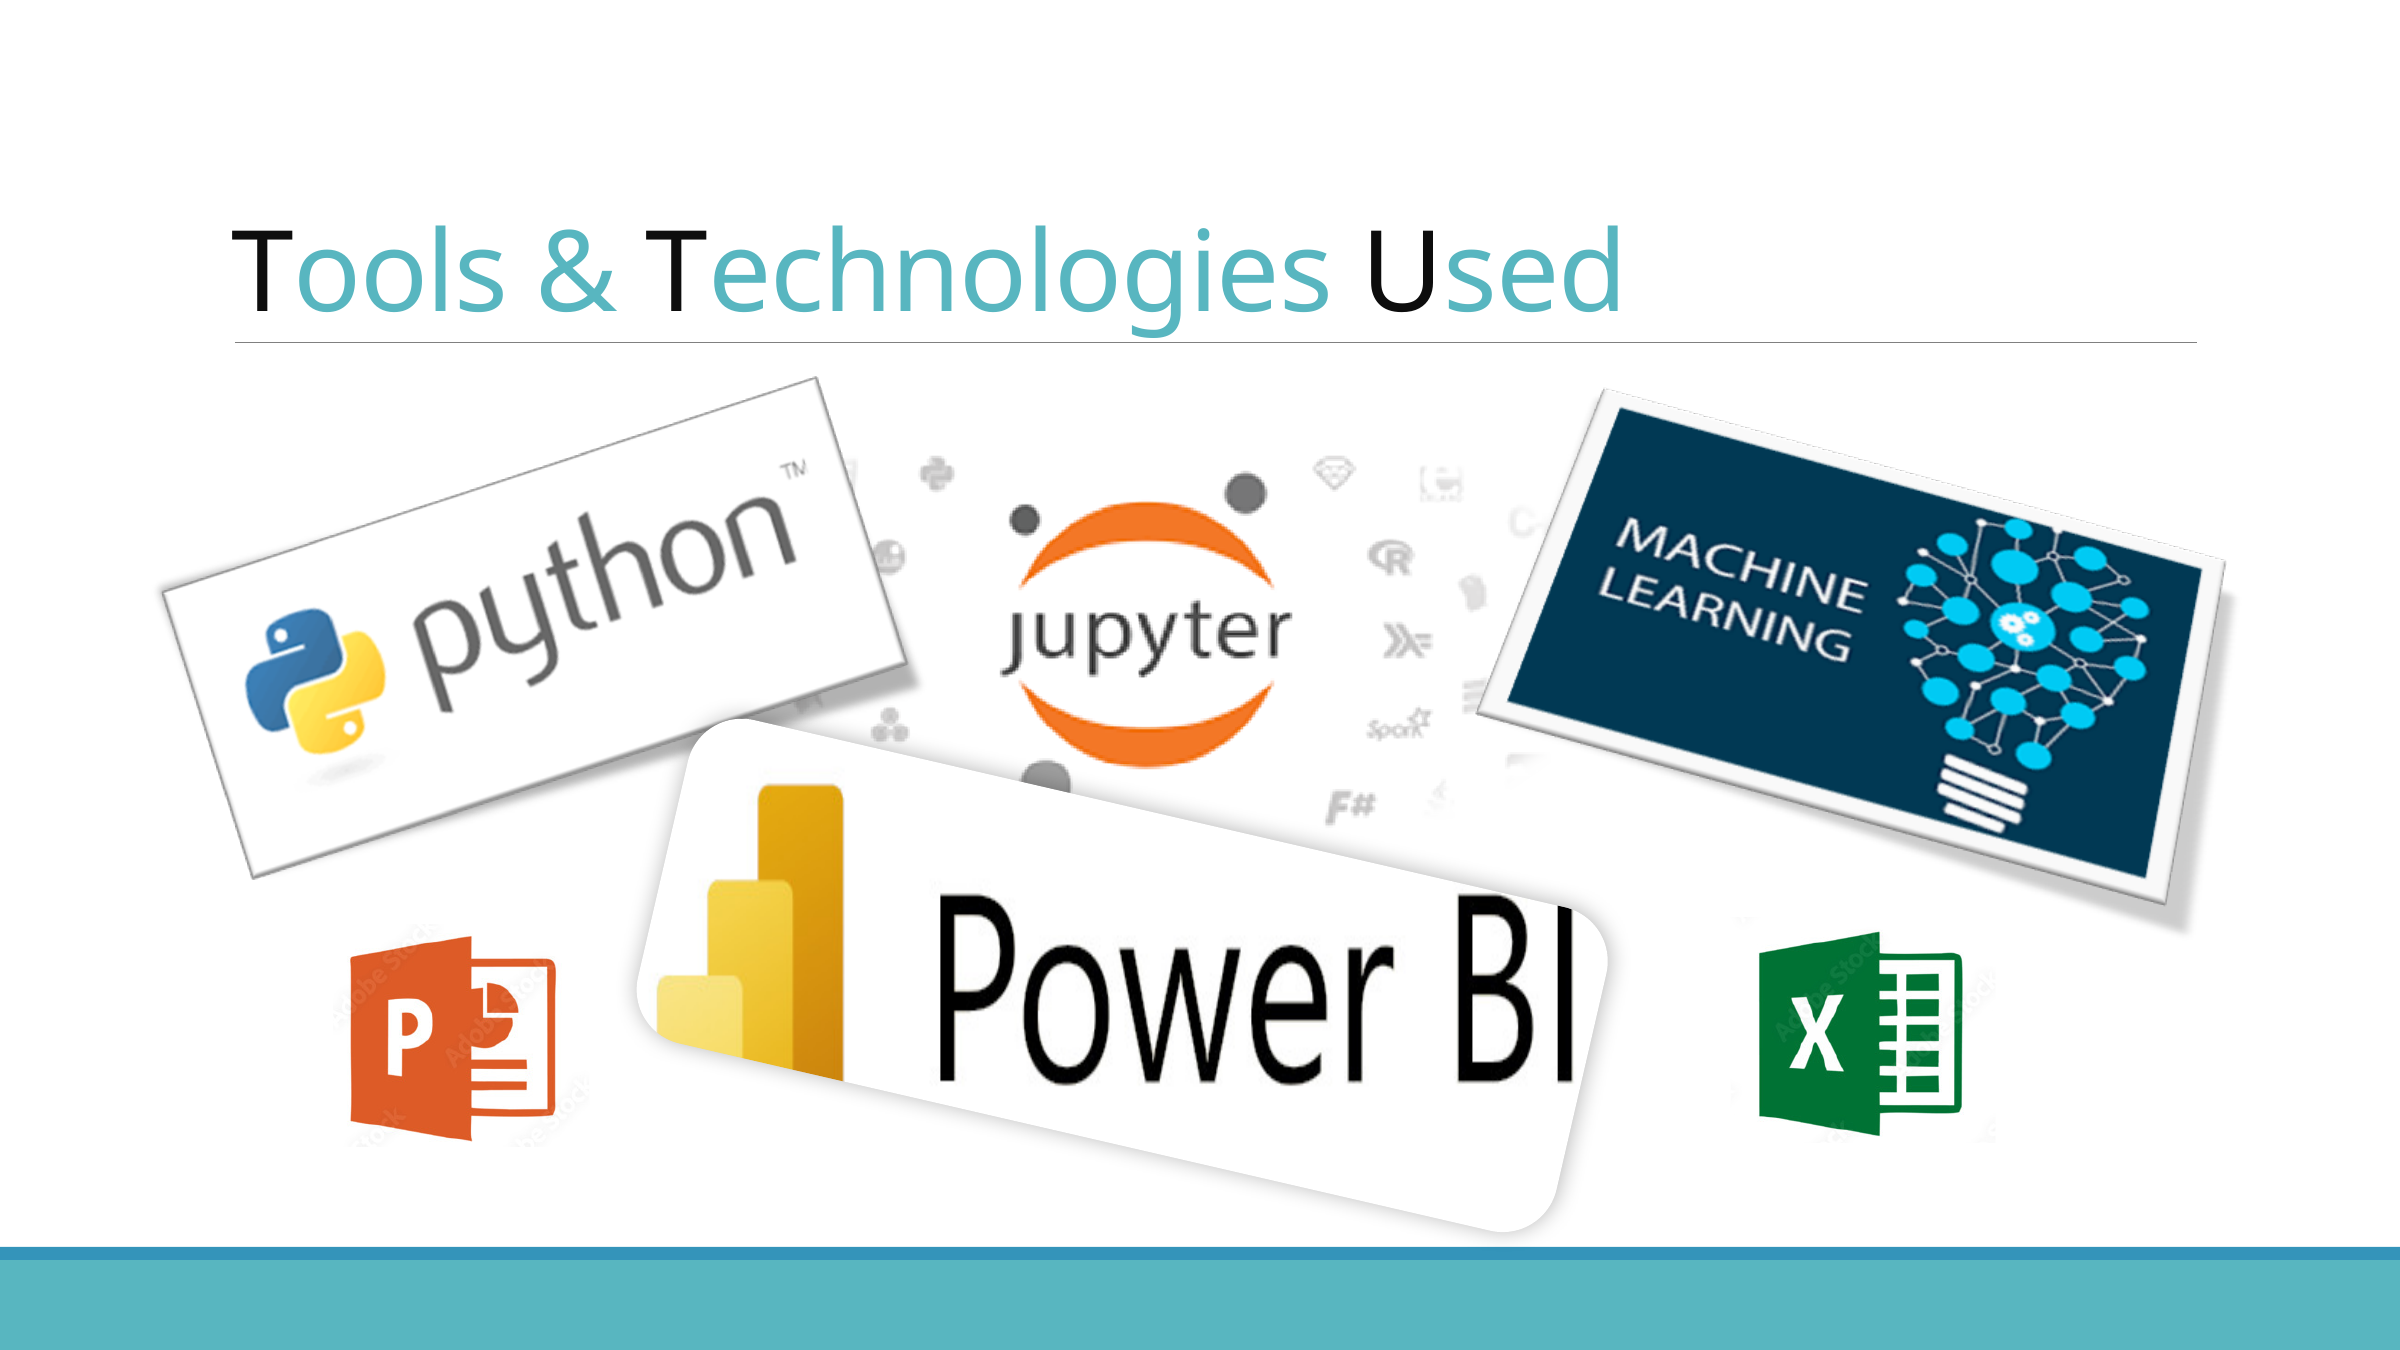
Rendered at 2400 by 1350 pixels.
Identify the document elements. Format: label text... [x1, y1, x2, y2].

title Tools & Technologies Used [216, 56, 2196, 342]
picture [332, 923, 590, 1147]
picture [124, 365, 2321, 1233]
